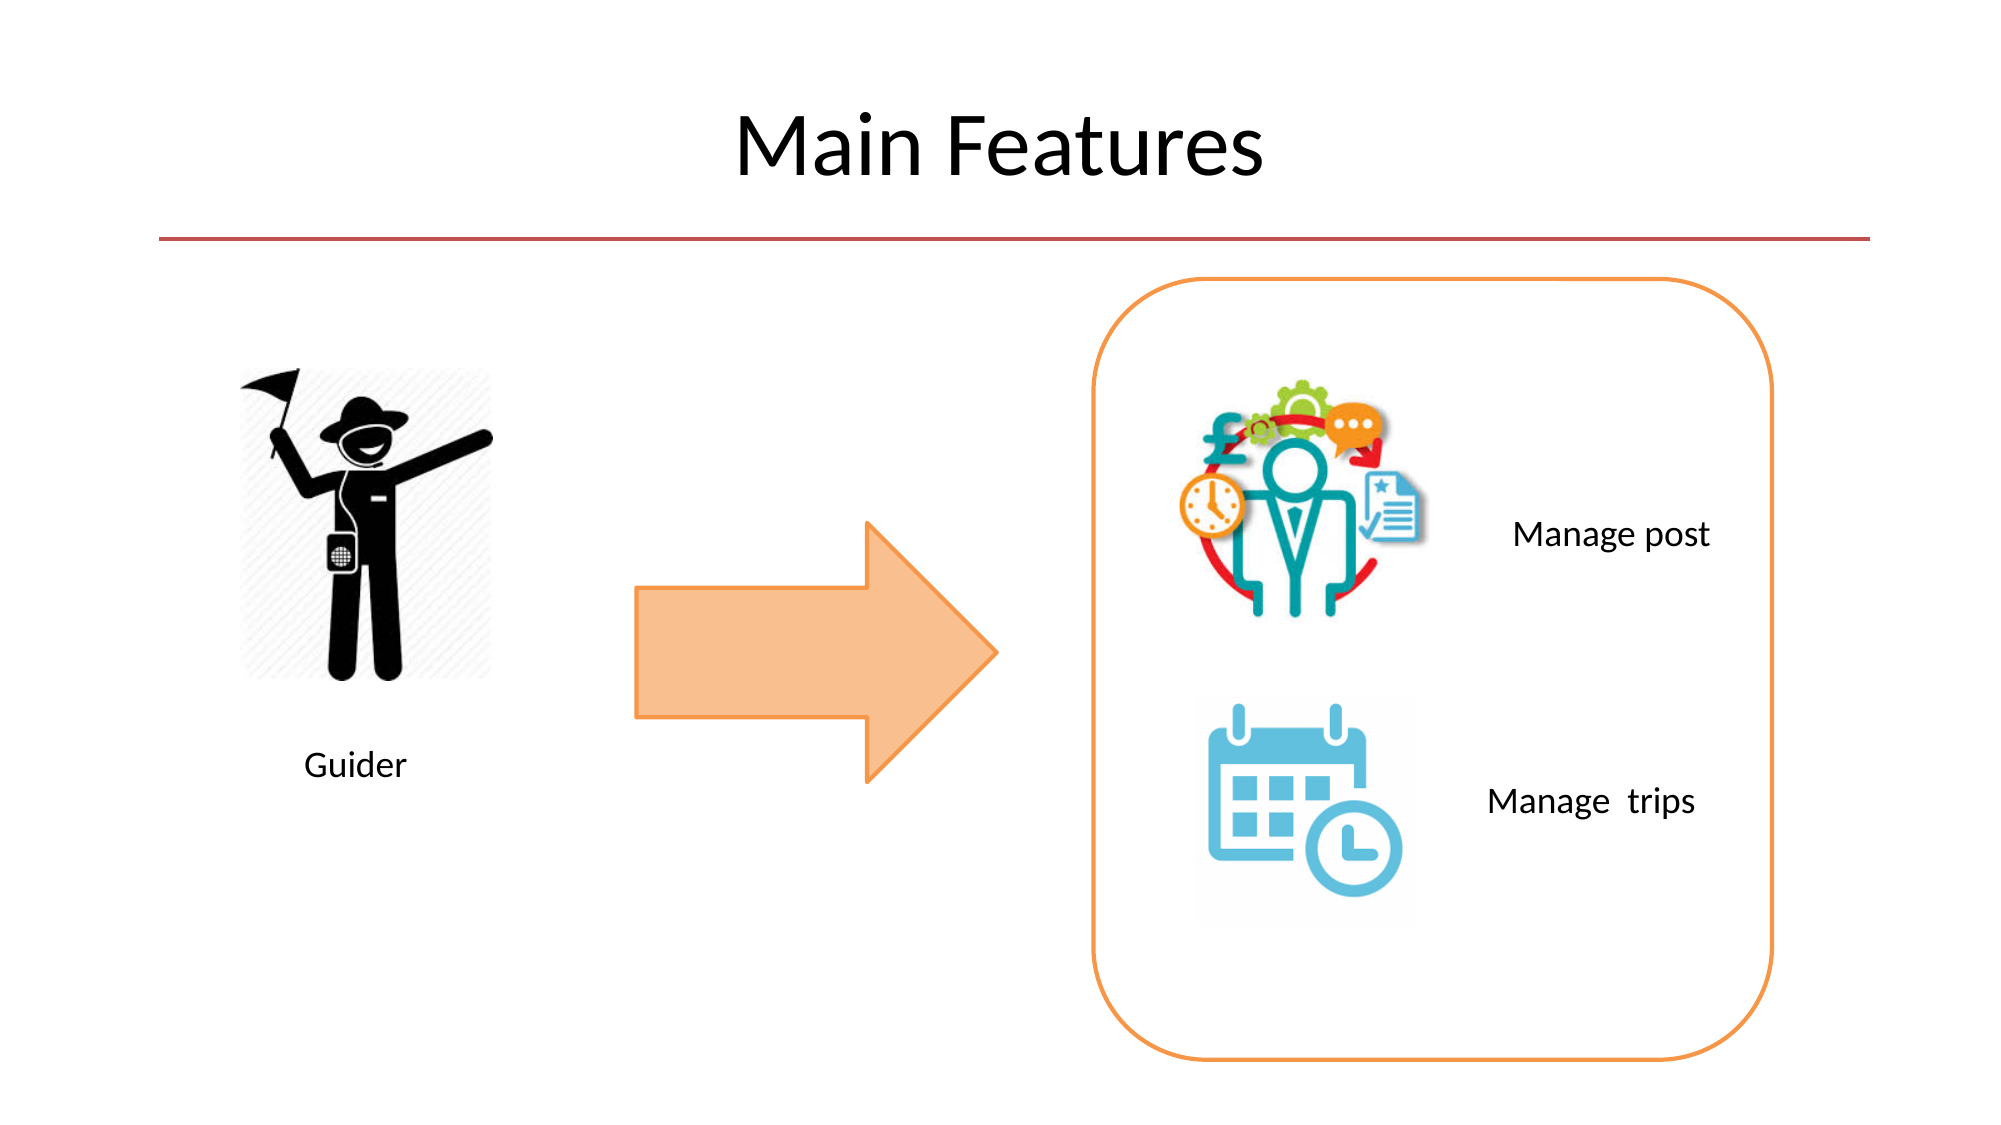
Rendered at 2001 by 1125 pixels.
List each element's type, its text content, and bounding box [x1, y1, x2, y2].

picture [1178, 377, 1430, 623]
title Main Features [99, 45, 1900, 233]
text_box [636, 522, 997, 783]
text_box [1093, 278, 1772, 1060]
picture [1194, 694, 1417, 926]
text_box Manage trips [1471, 768, 1809, 829]
text_box Manage post [1497, 501, 1729, 562]
picture [239, 368, 493, 682]
text_box Guider [289, 732, 471, 793]
